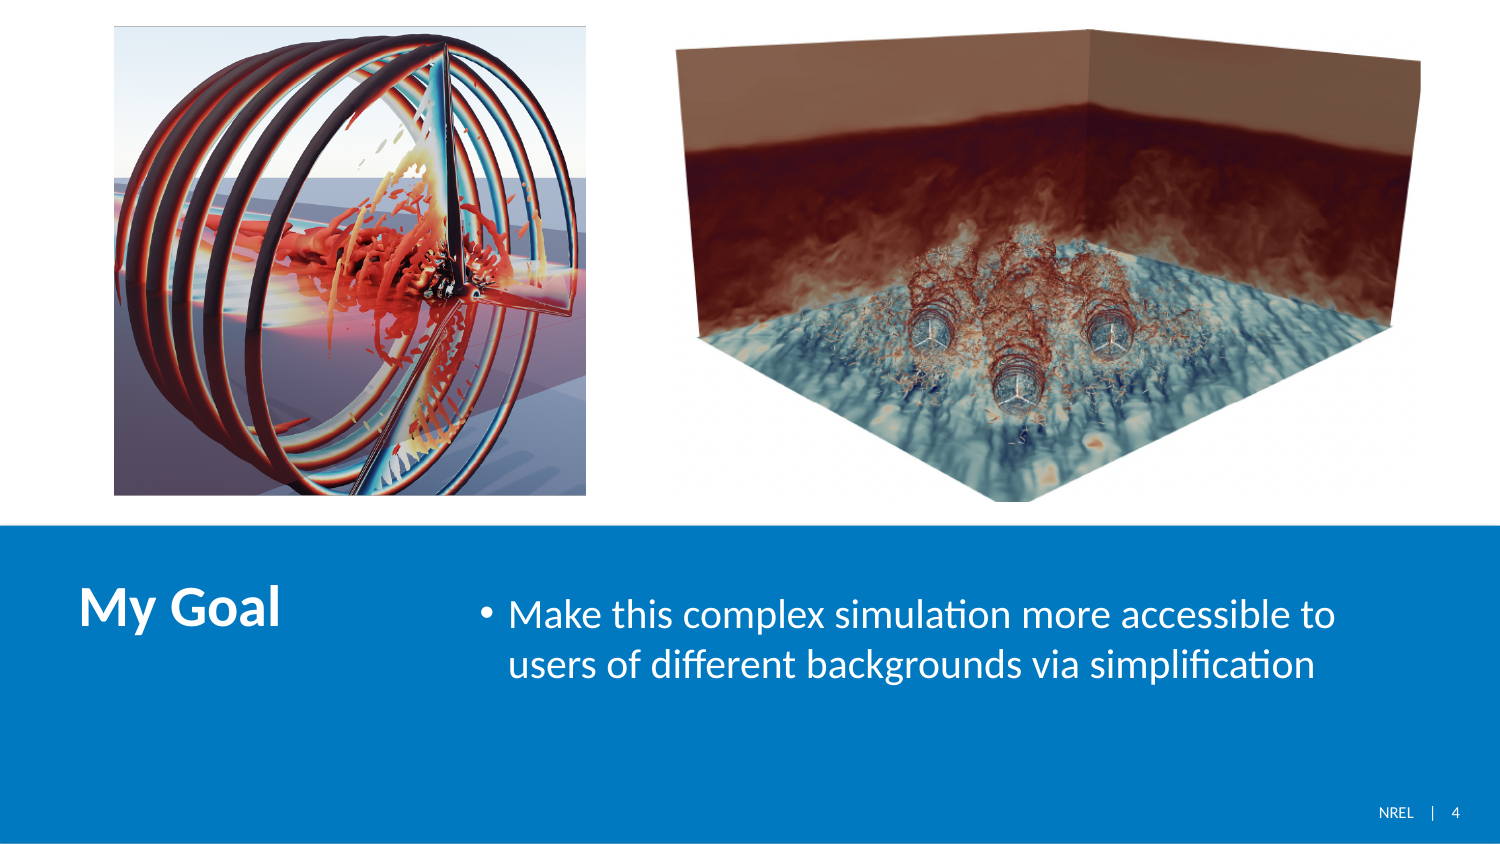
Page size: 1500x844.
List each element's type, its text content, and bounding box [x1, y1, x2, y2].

picture [673, 24, 1421, 503]
picture [114, 24, 586, 496]
list Make this complex simulation more accessible to users of different backgrounds via simplification [479, 586, 1421, 767]
title My Goal [78, 580, 622, 761]
